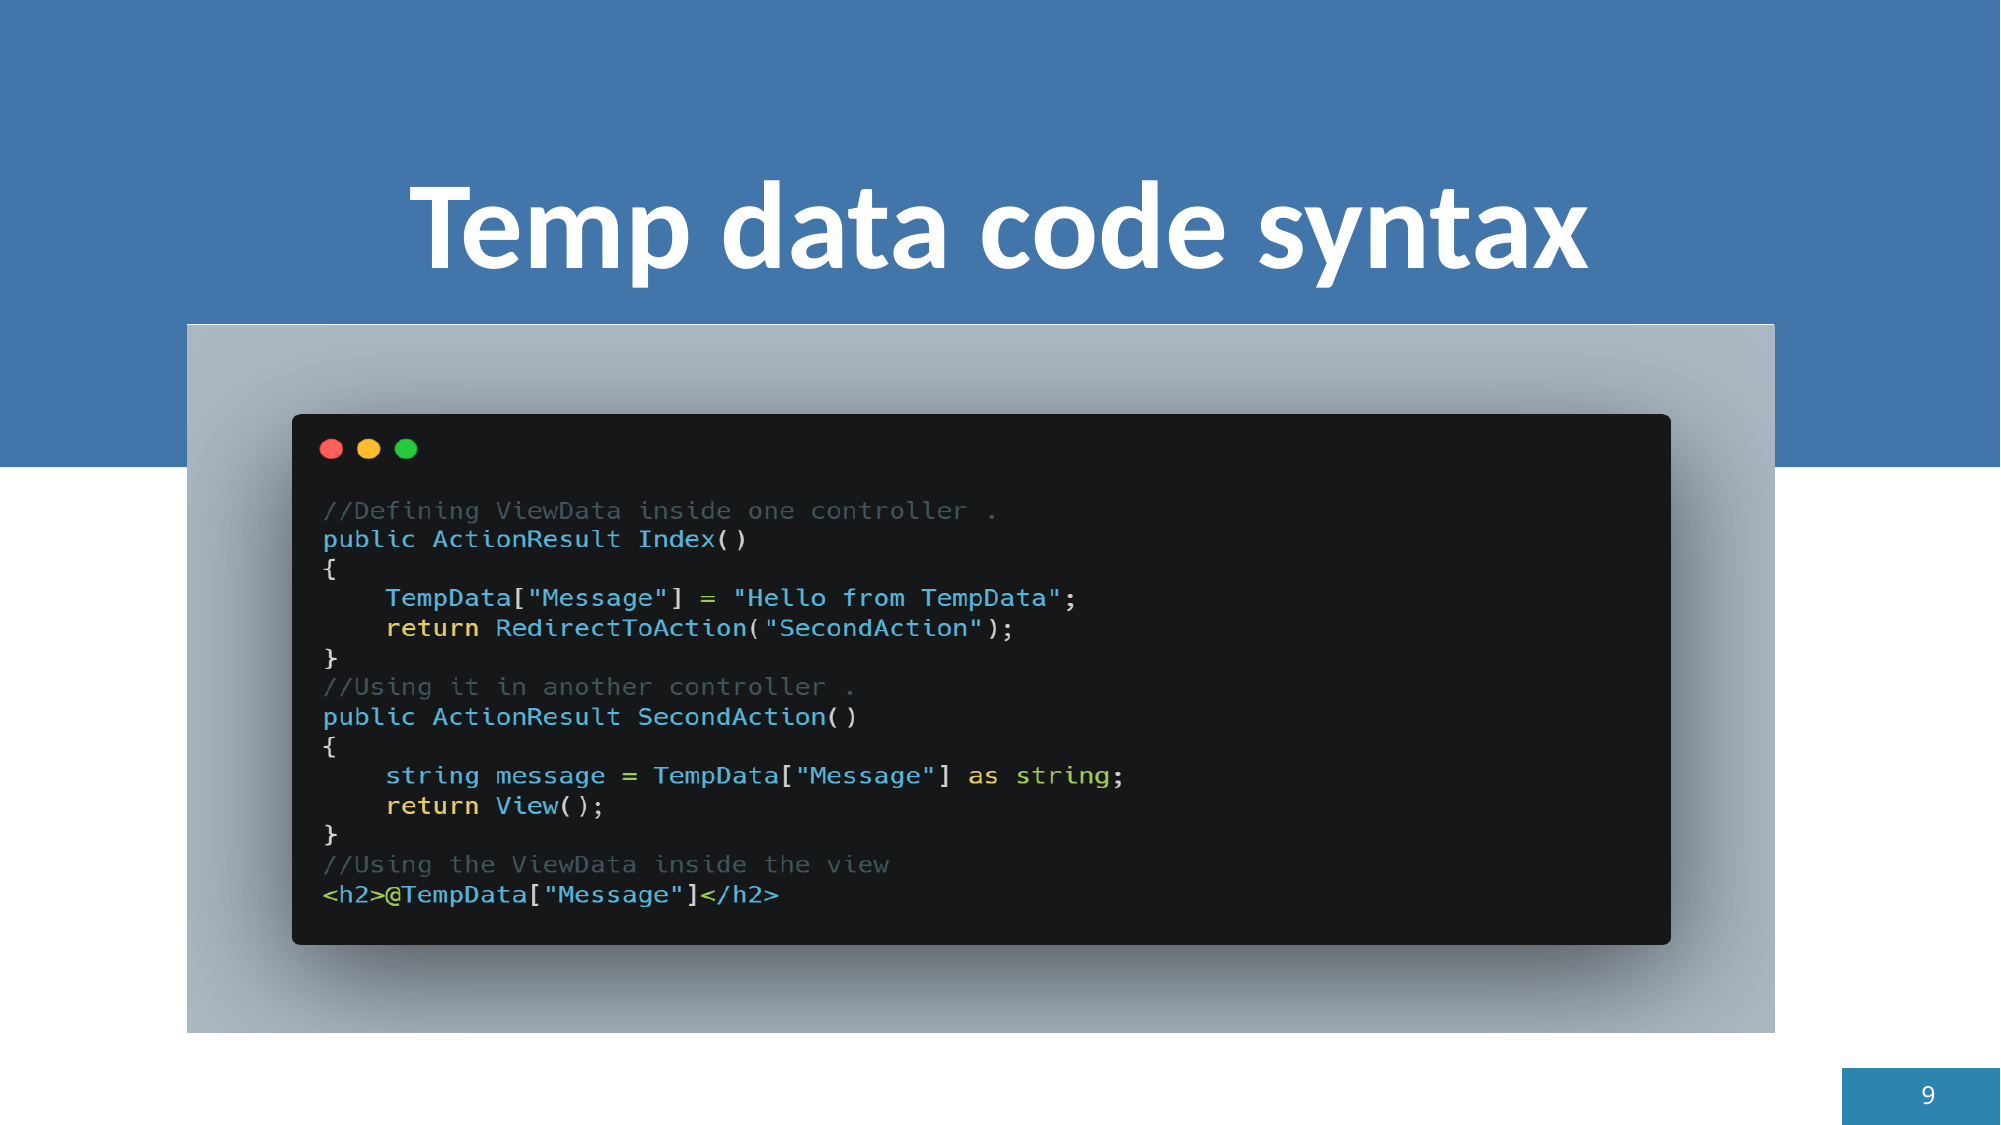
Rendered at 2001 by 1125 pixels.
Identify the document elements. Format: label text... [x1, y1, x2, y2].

title Temp data code syntax [143, 131, 1857, 325]
picture [186, 324, 1775, 1033]
slide_number 9 [1889, 1079, 1951, 1114]
